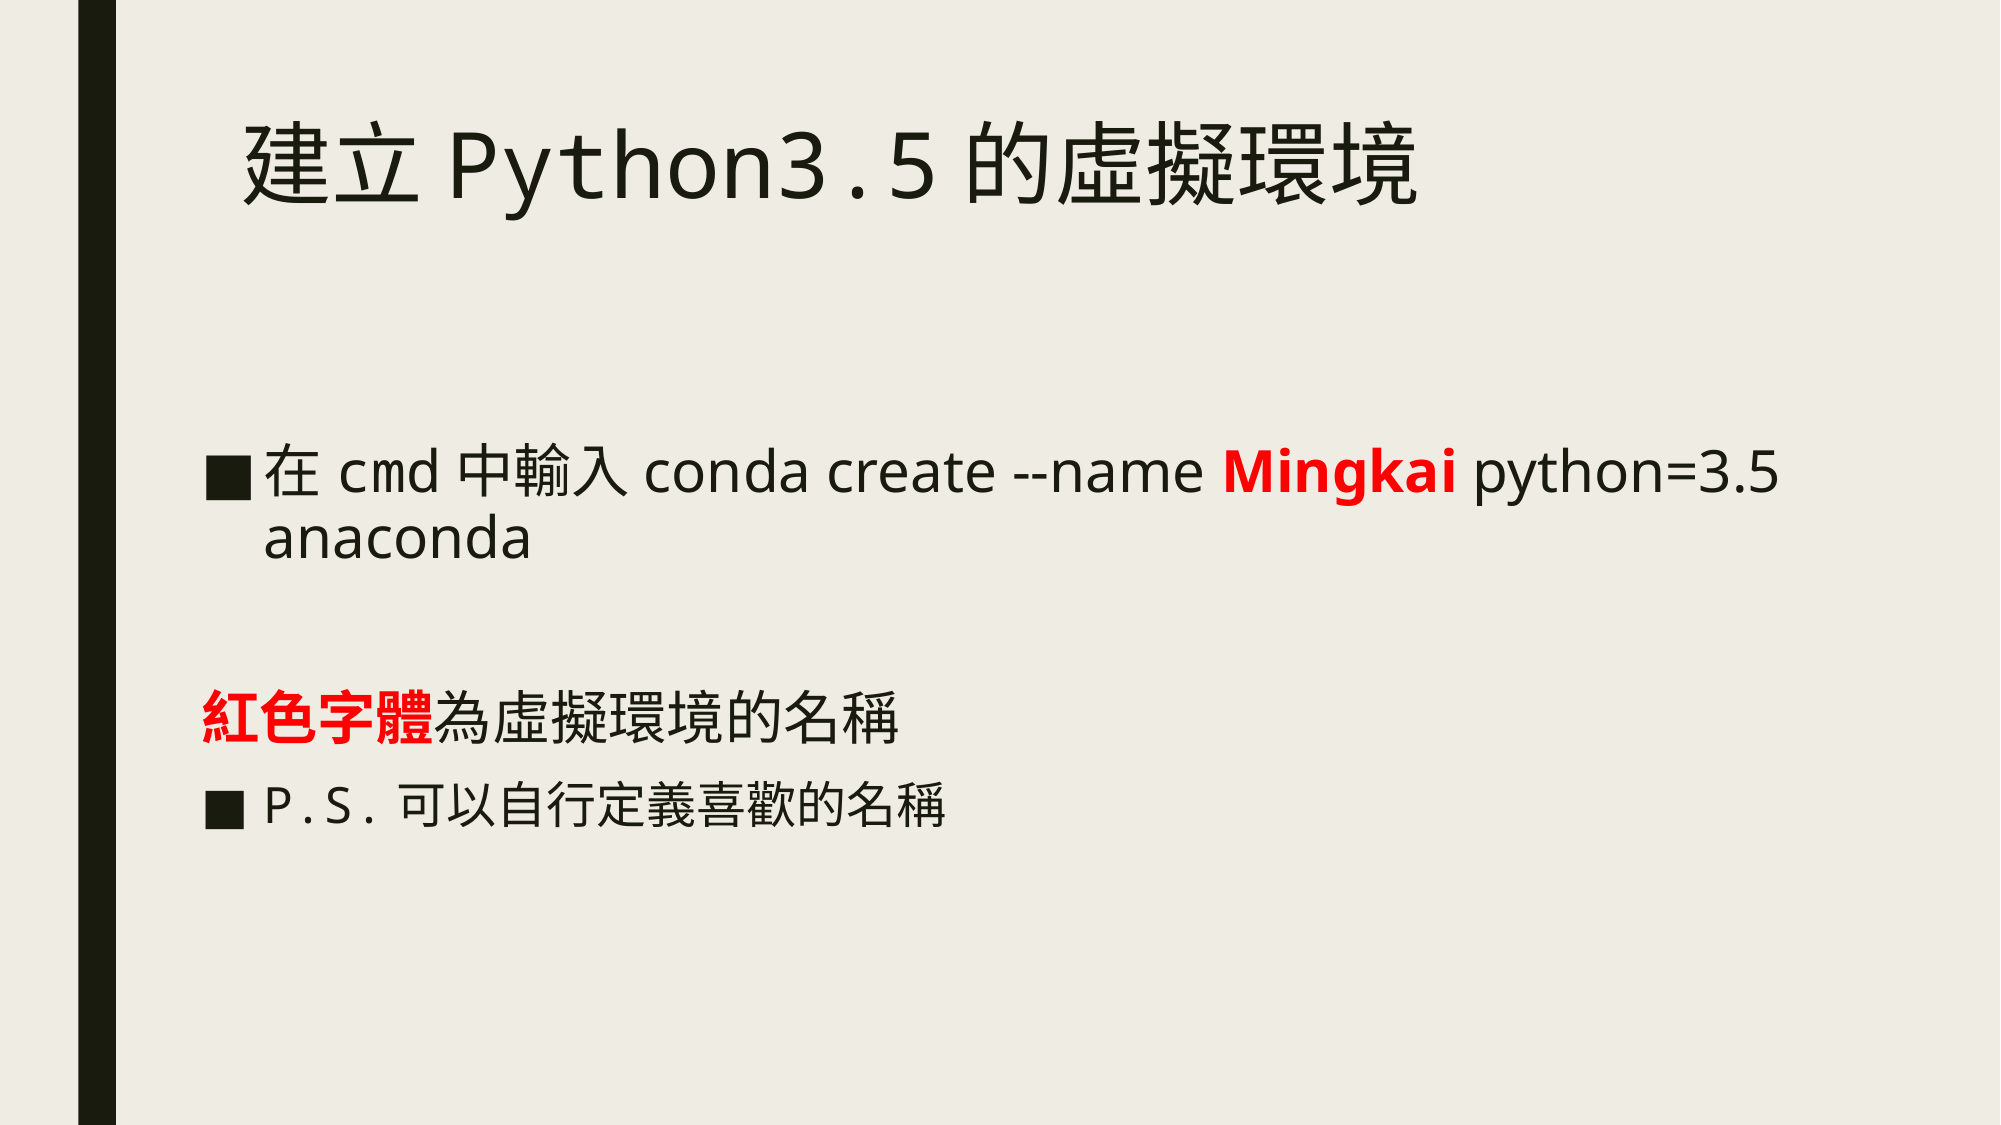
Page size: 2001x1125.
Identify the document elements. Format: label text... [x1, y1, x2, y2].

title 建立Python3.5的虛擬環境 [225, 112, 1800, 357]
list 在cmd中輸入conda create --name Mingkai python=3.5 anaconda 紅色字體為虛擬環境的名稱 P.S.可以自行定義喜歡的名稱 [185, 432, 1868, 942]
